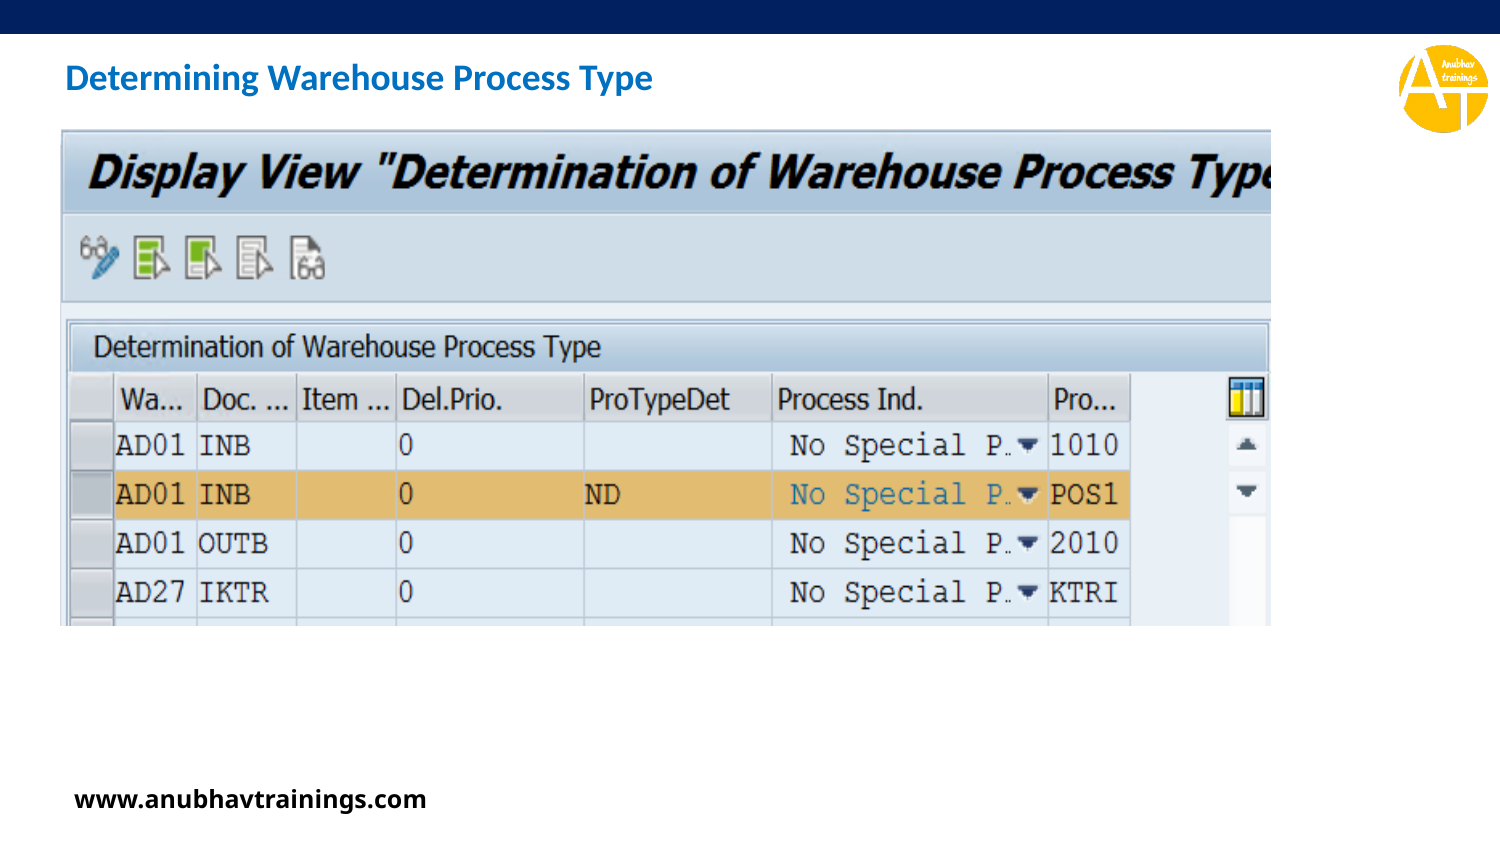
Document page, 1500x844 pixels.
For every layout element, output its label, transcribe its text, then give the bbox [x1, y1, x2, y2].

text_box www.anubhavtrainings.com [13, 776, 489, 822]
picture [59, 129, 1271, 626]
title Determining Warehouse Process Type [65, 32, 1416, 120]
picture [1390, 39, 1493, 140]
